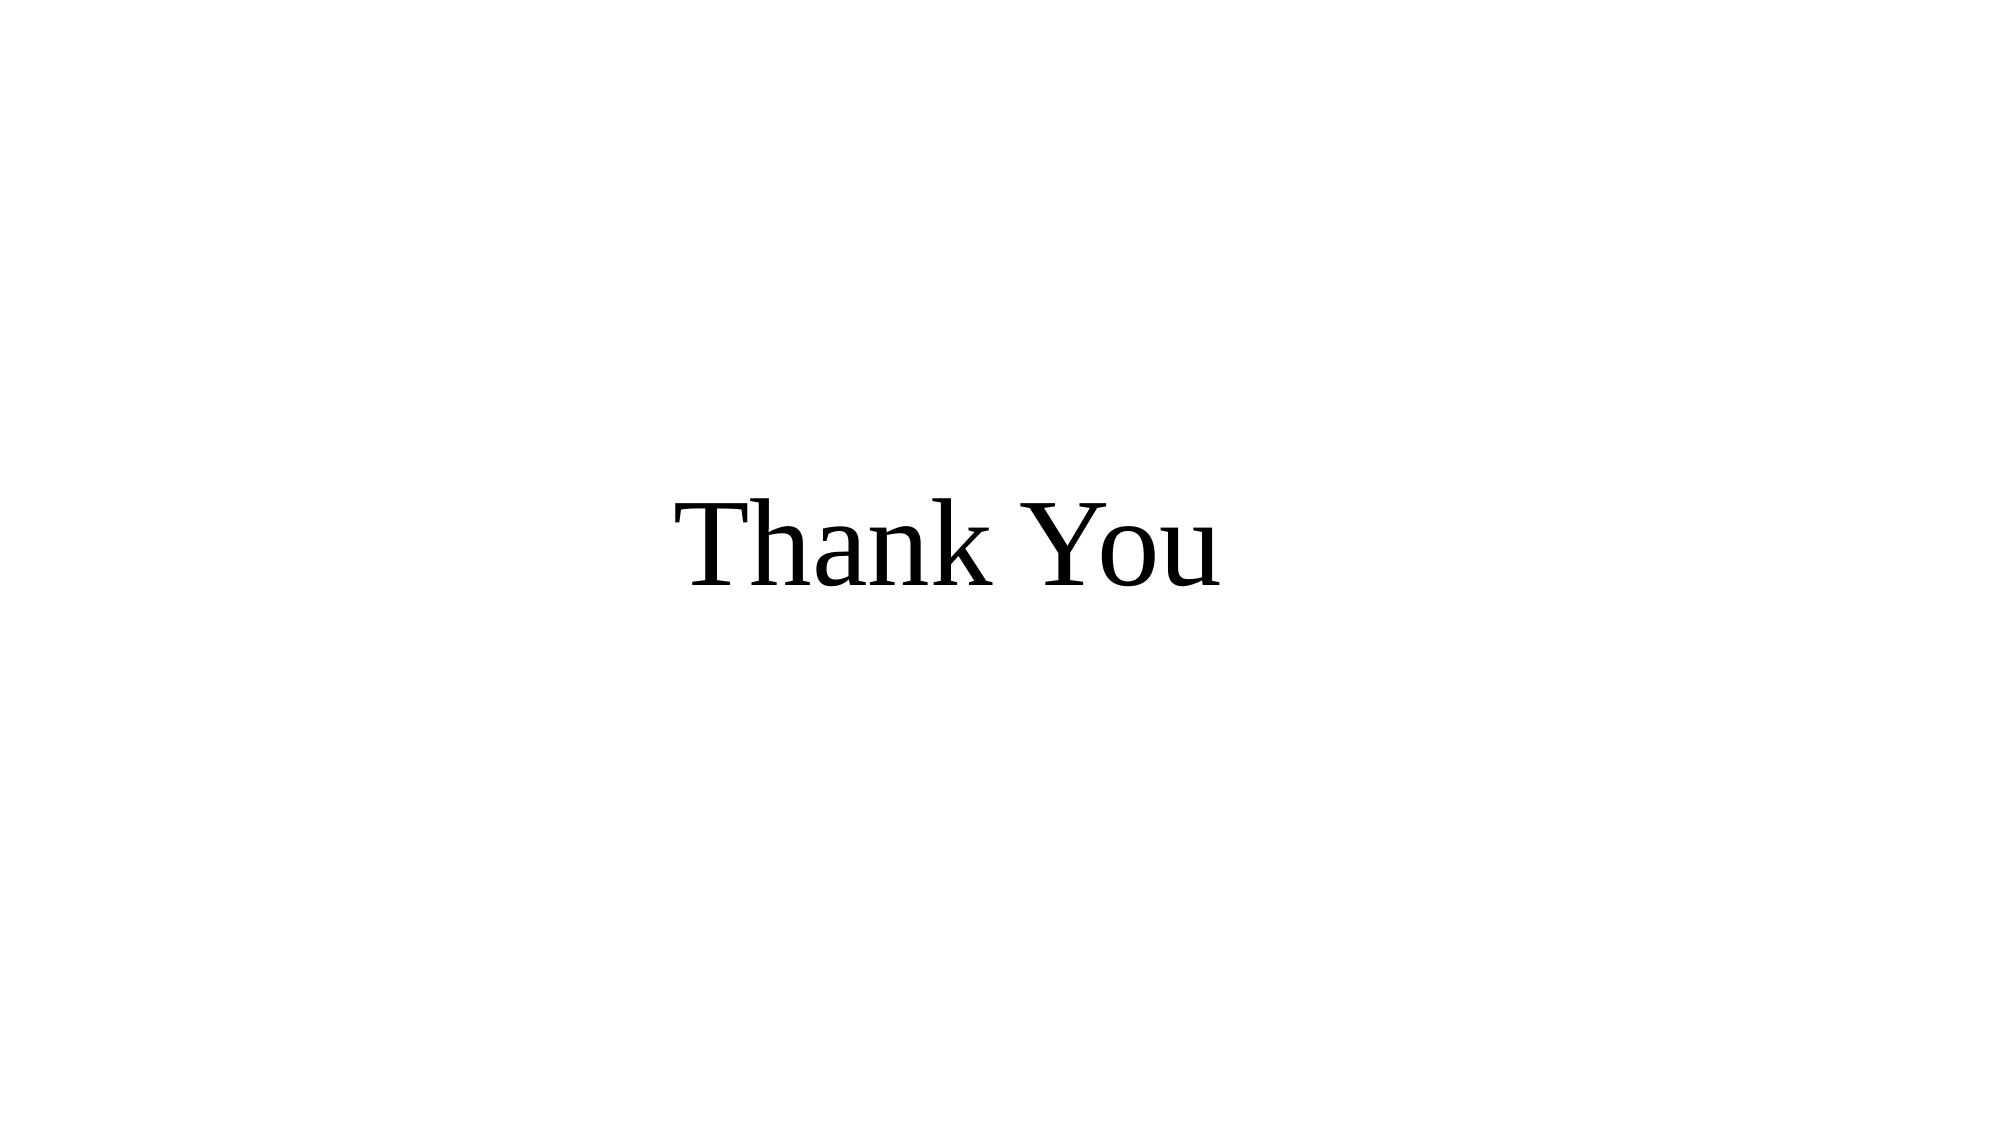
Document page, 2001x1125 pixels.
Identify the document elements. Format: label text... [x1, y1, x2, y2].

title Thank You [136, 280, 1760, 621]
